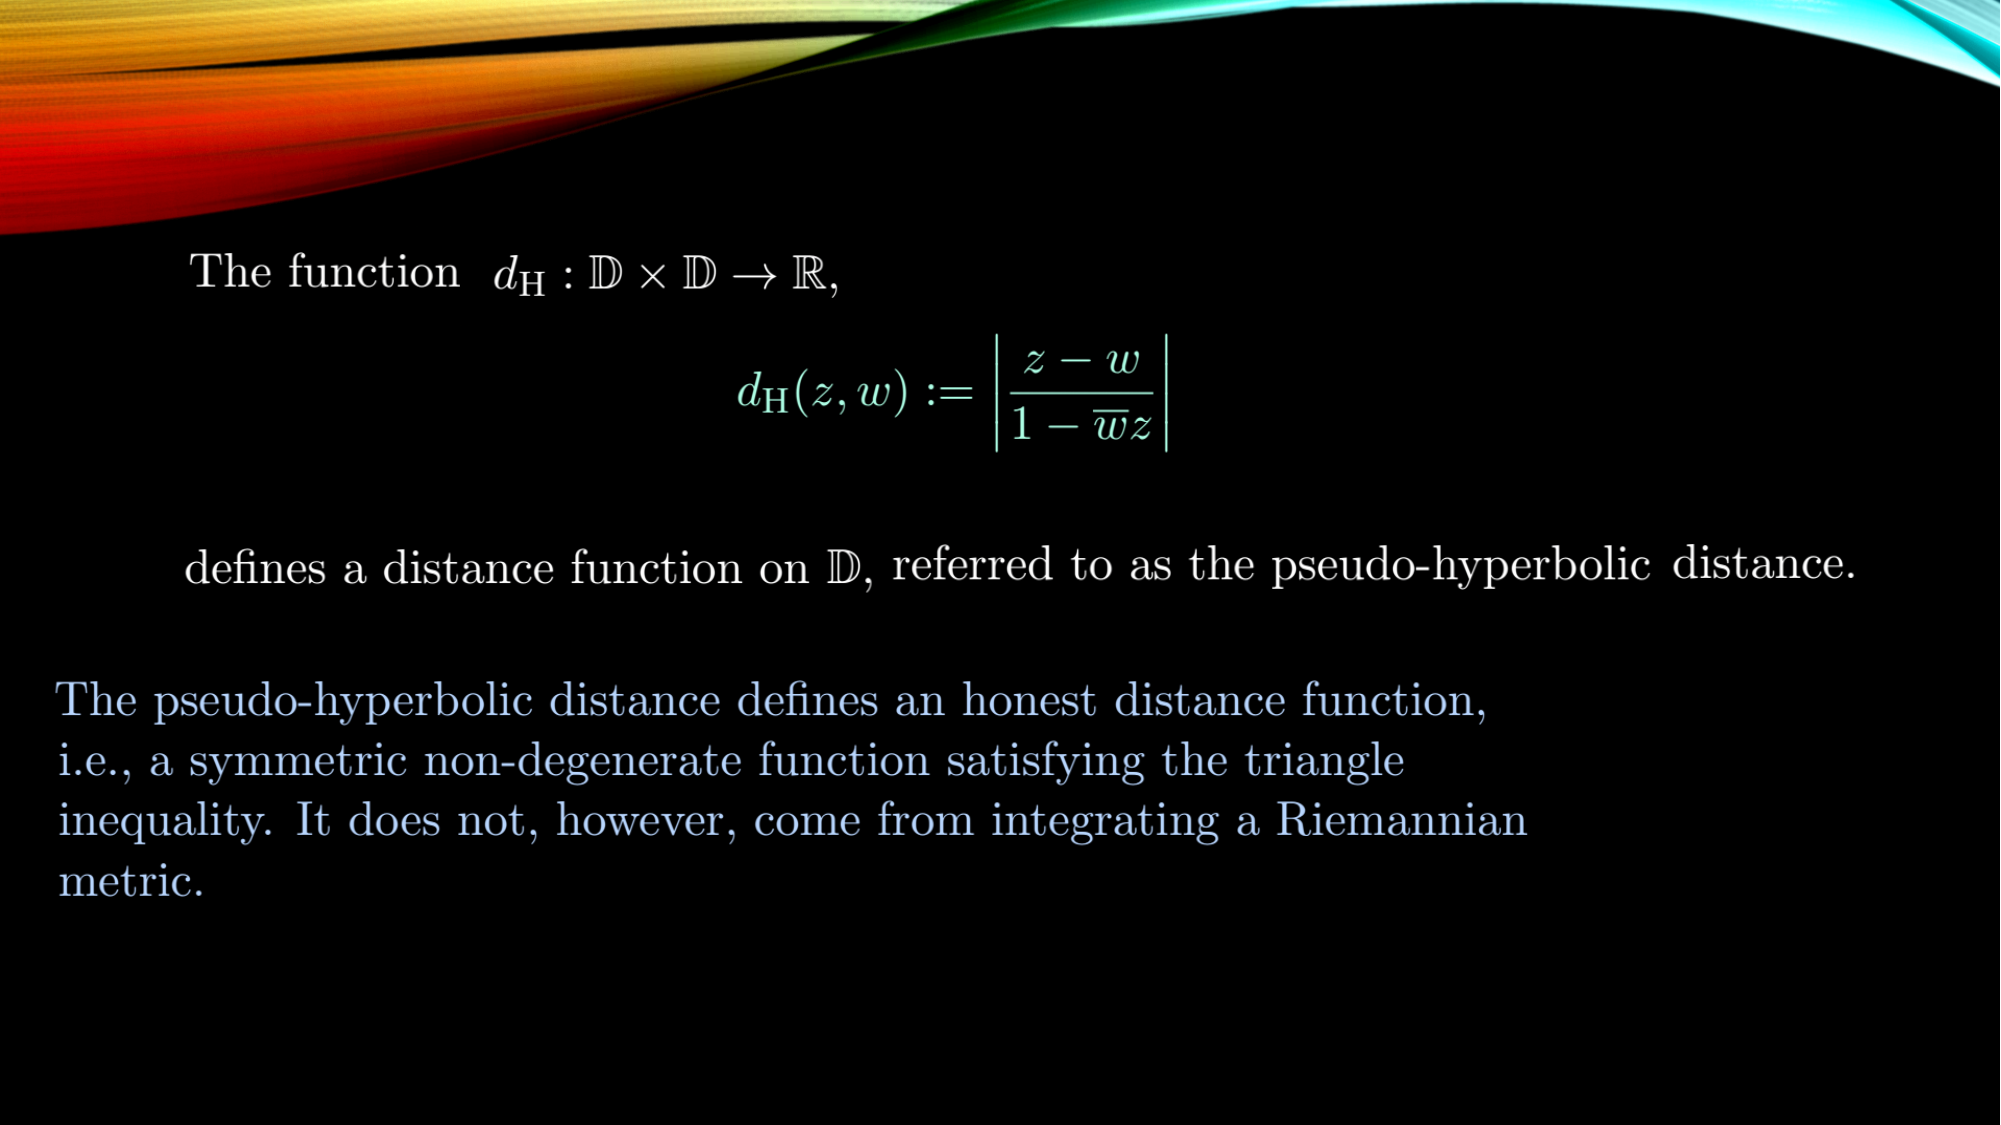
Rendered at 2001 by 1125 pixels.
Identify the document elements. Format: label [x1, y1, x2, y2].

picture [0, 0, 2000, 483]
picture [170, 523, 1863, 608]
picture [44, 656, 1550, 922]
